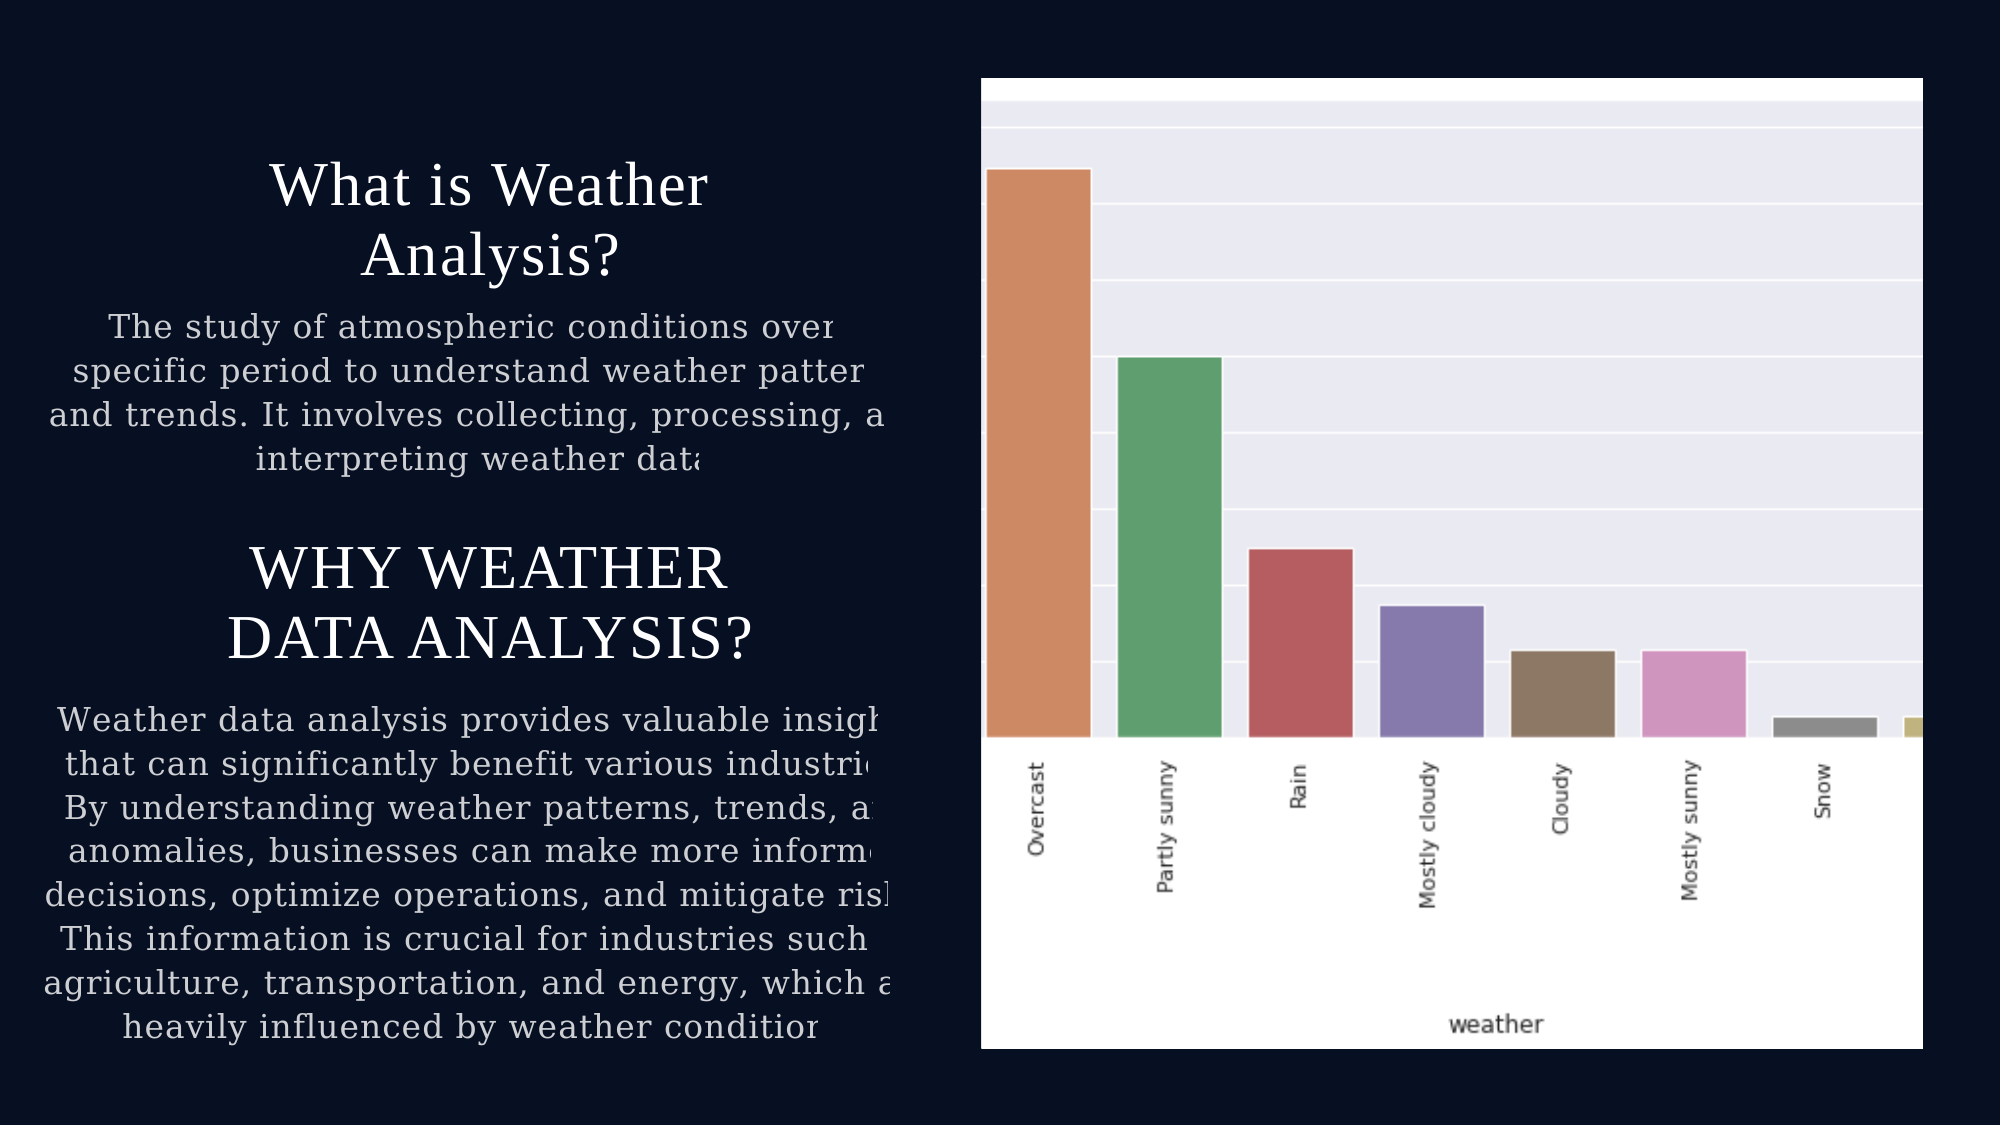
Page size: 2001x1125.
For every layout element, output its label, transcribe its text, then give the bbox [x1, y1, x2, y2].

text_box What is Weather Analysis? [216, 148, 766, 289]
text_box The study of atmospheric conditions over a specific period to understand weather patterns and trends. It involves collecting, processing, and interpreting weather data. [39, 301, 942, 467]
text_box Weather data analysis provides valuable insights that can significantly benefit various industries. By understanding weather patterns, trends, and anomalies, businesses can make more informed decisions, optimize operations, and mitigate risks. This information is crucial for industries such as agriculture, transportation, and energy, which are heavily influenced by weather conditions. [39, 694, 942, 1045]
picture [981, 77, 1924, 1049]
text_box WHY WEATHER DATA ANALYSIS? [207, 531, 774, 671]
